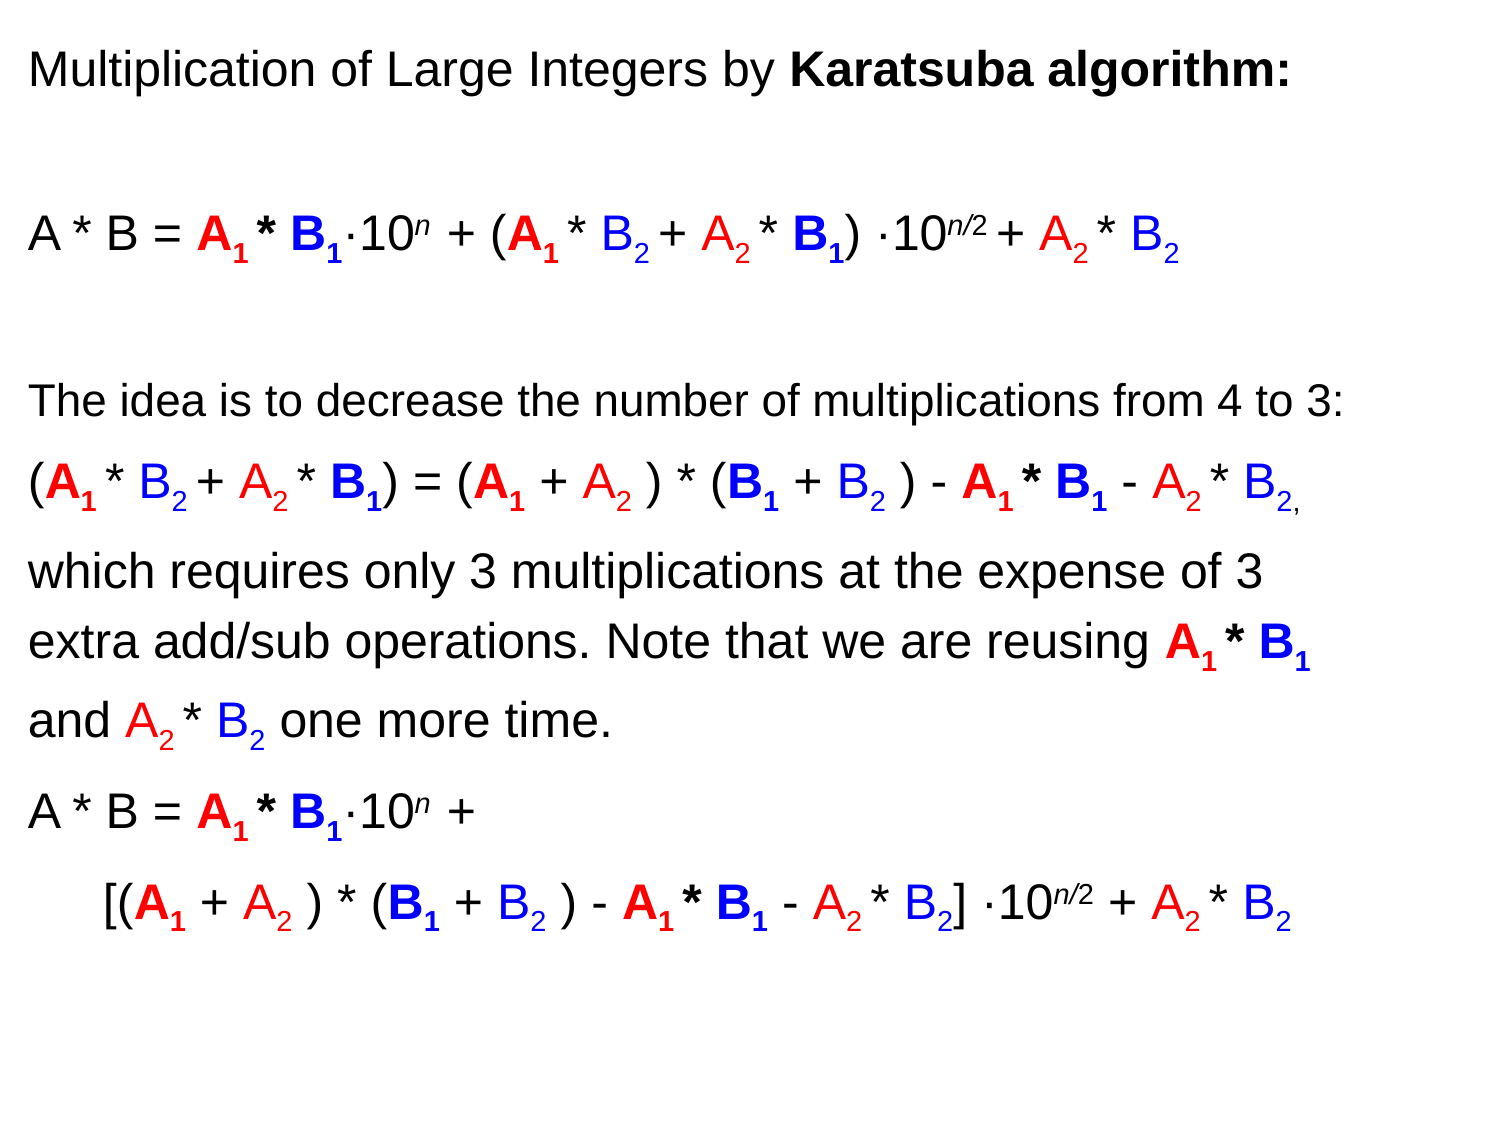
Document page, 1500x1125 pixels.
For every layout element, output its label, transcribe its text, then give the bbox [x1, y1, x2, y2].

text_box Multiplication of Large Integers by Karatsuba algorithm: A * B = A1 * B1·10n + (A1 * B2 + A2 * B1) ·10n/2 + A2 * B2 The idea is to decrease the number of multiplications from 4 to 3: (A1 * B2 + A2 * B1) = (A1 + A2 ) * (B1 + B2 ) - A1 * B1 - A2 * B2, which requires only 3 multiplications at the expense of 3 extra add/sub operations. Note that we are reusing A1 * B1 and A2 * B2 one more time. A * B = A1 * B1·10n + [(A1 + A2 ) * (B1 + B2 ) - A1 * B1 - A2 * B2] ·10n/2 + A2 * B2 [12, 21, 1401, 1017]
